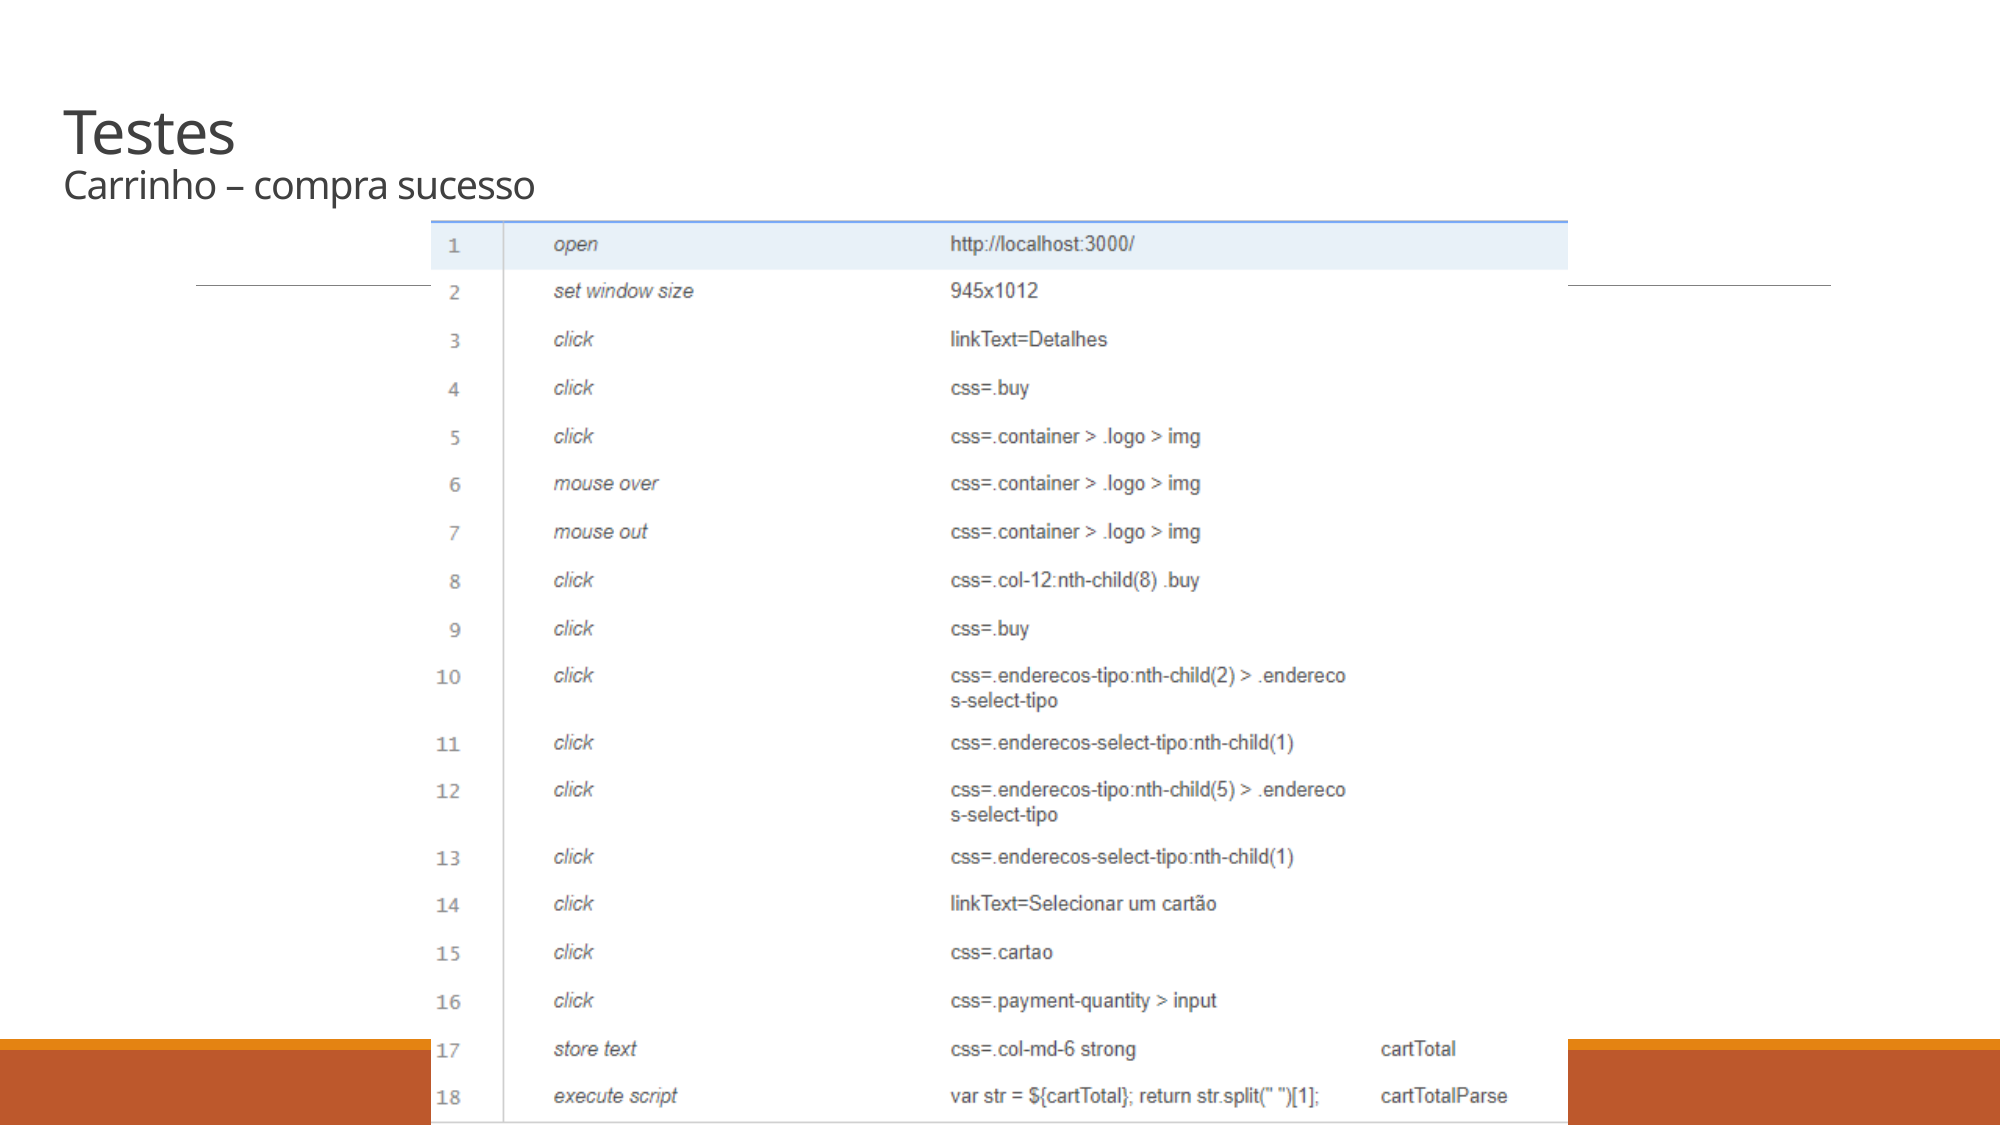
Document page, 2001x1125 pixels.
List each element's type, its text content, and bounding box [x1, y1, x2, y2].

title Testes Carrinho – compra sucesso [48, 96, 1699, 215]
picture [431, 219, 1569, 1125]
